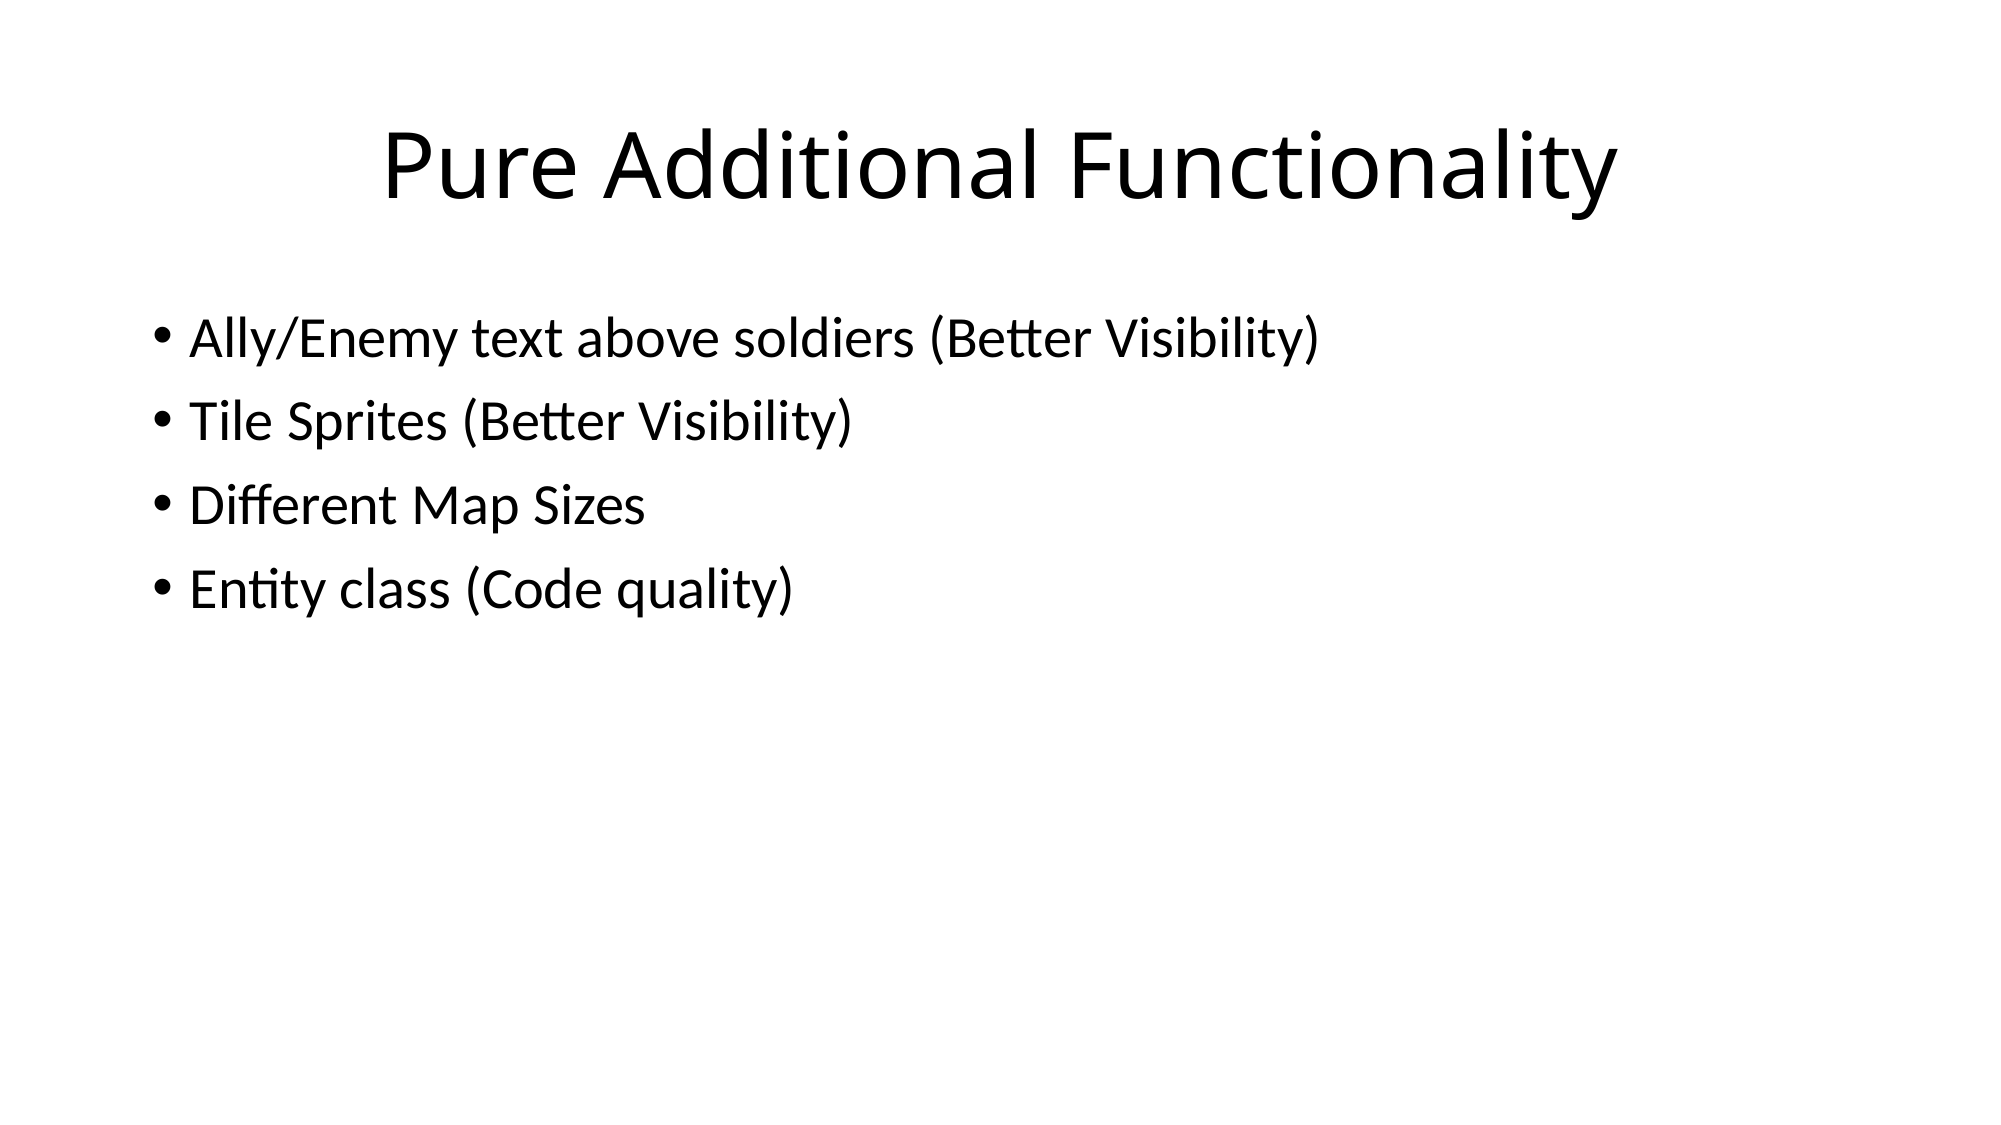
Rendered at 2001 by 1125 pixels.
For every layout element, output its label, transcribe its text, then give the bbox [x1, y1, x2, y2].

list Ally/Enemy text above soldiers (Better Visibility) Tile Sprites (Better Visibility) Different Map Sizes Entity class (Code quality) [137, 299, 1863, 1014]
title Pure Additional Functionality [137, 59, 1863, 278]
